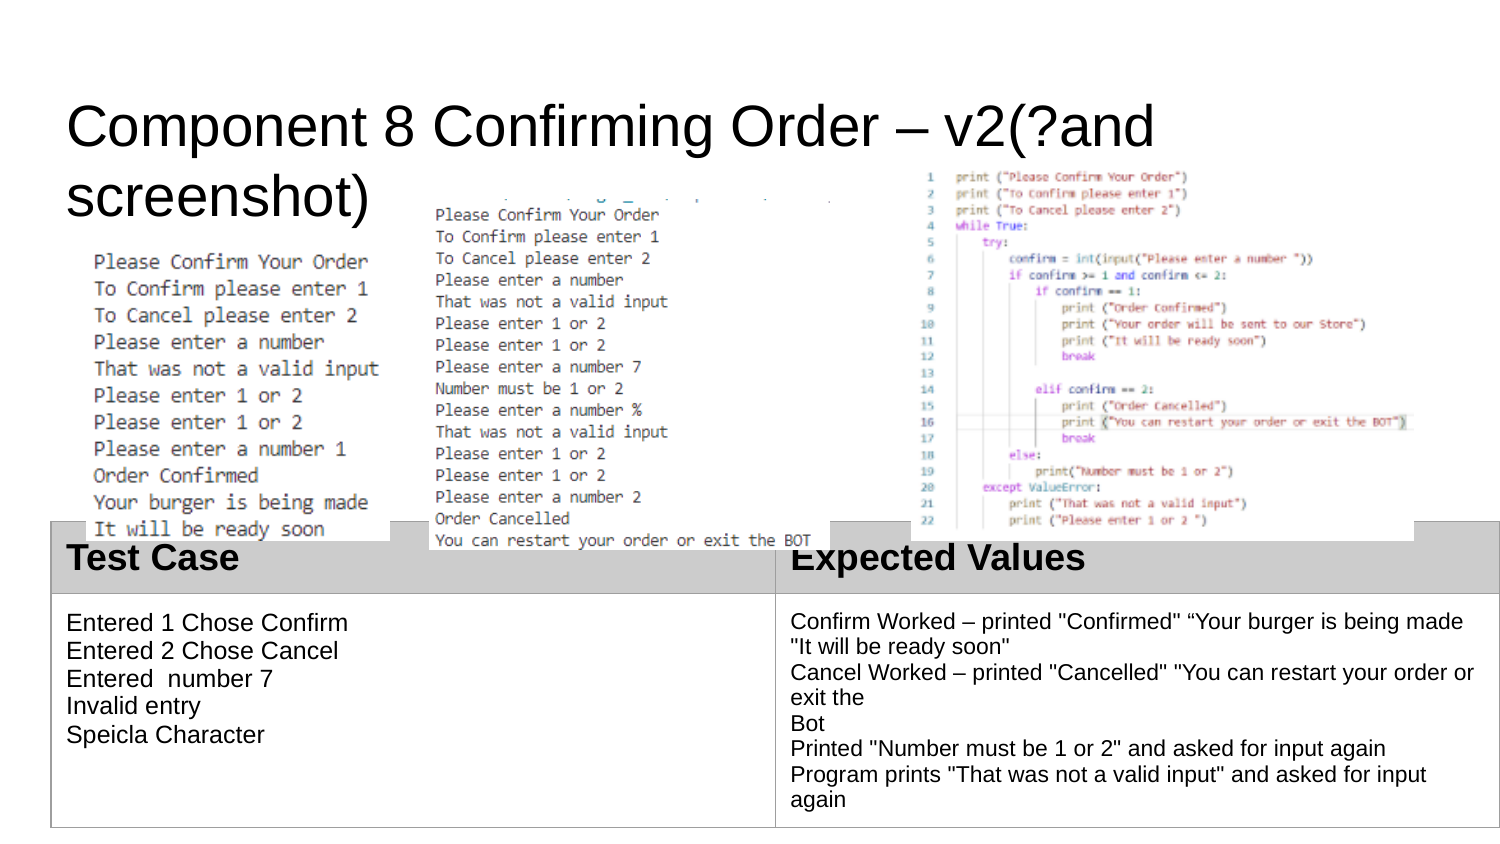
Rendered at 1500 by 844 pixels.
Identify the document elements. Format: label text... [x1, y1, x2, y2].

title Component 8 Confirming Order – v2(?and screenshot) [51, 72, 1449, 185]
table_header Expected Values [776, 522, 1499, 593]
picture [429, 199, 830, 551]
table_cell Entered 1 Chose Confirm Entered 2 Chose Cancel Entered number 7 Invalid entry Speicla Character [52, 594, 775, 827]
table_header Test Case [52, 522, 775, 593]
picture [85, 244, 390, 541]
table_cell Confirm Worked – printed "Confirmed" “Your burger is being made "It will be ready soon" Cancel Worked – printed "Cancelled" "You can restart your order or exit the Bot Printed "Number must be 1 or 2" and asked for input again Program prints "That was not a valid input" and asked for input again [776, 594, 1499, 827]
picture [910, 159, 1415, 541]
